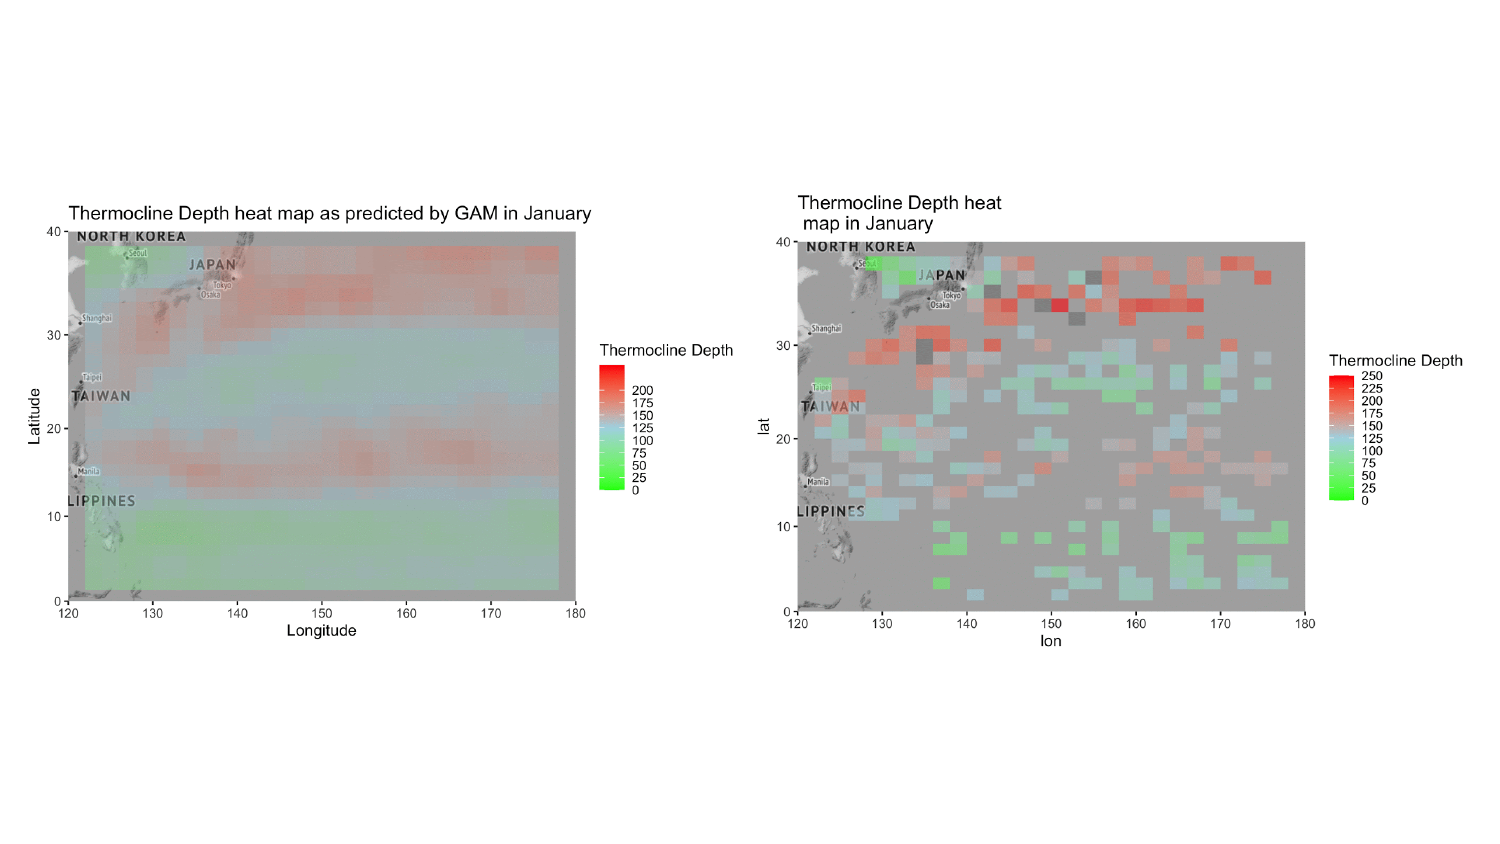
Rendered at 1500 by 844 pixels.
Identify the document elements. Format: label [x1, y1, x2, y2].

picture [20, 57, 1480, 787]
